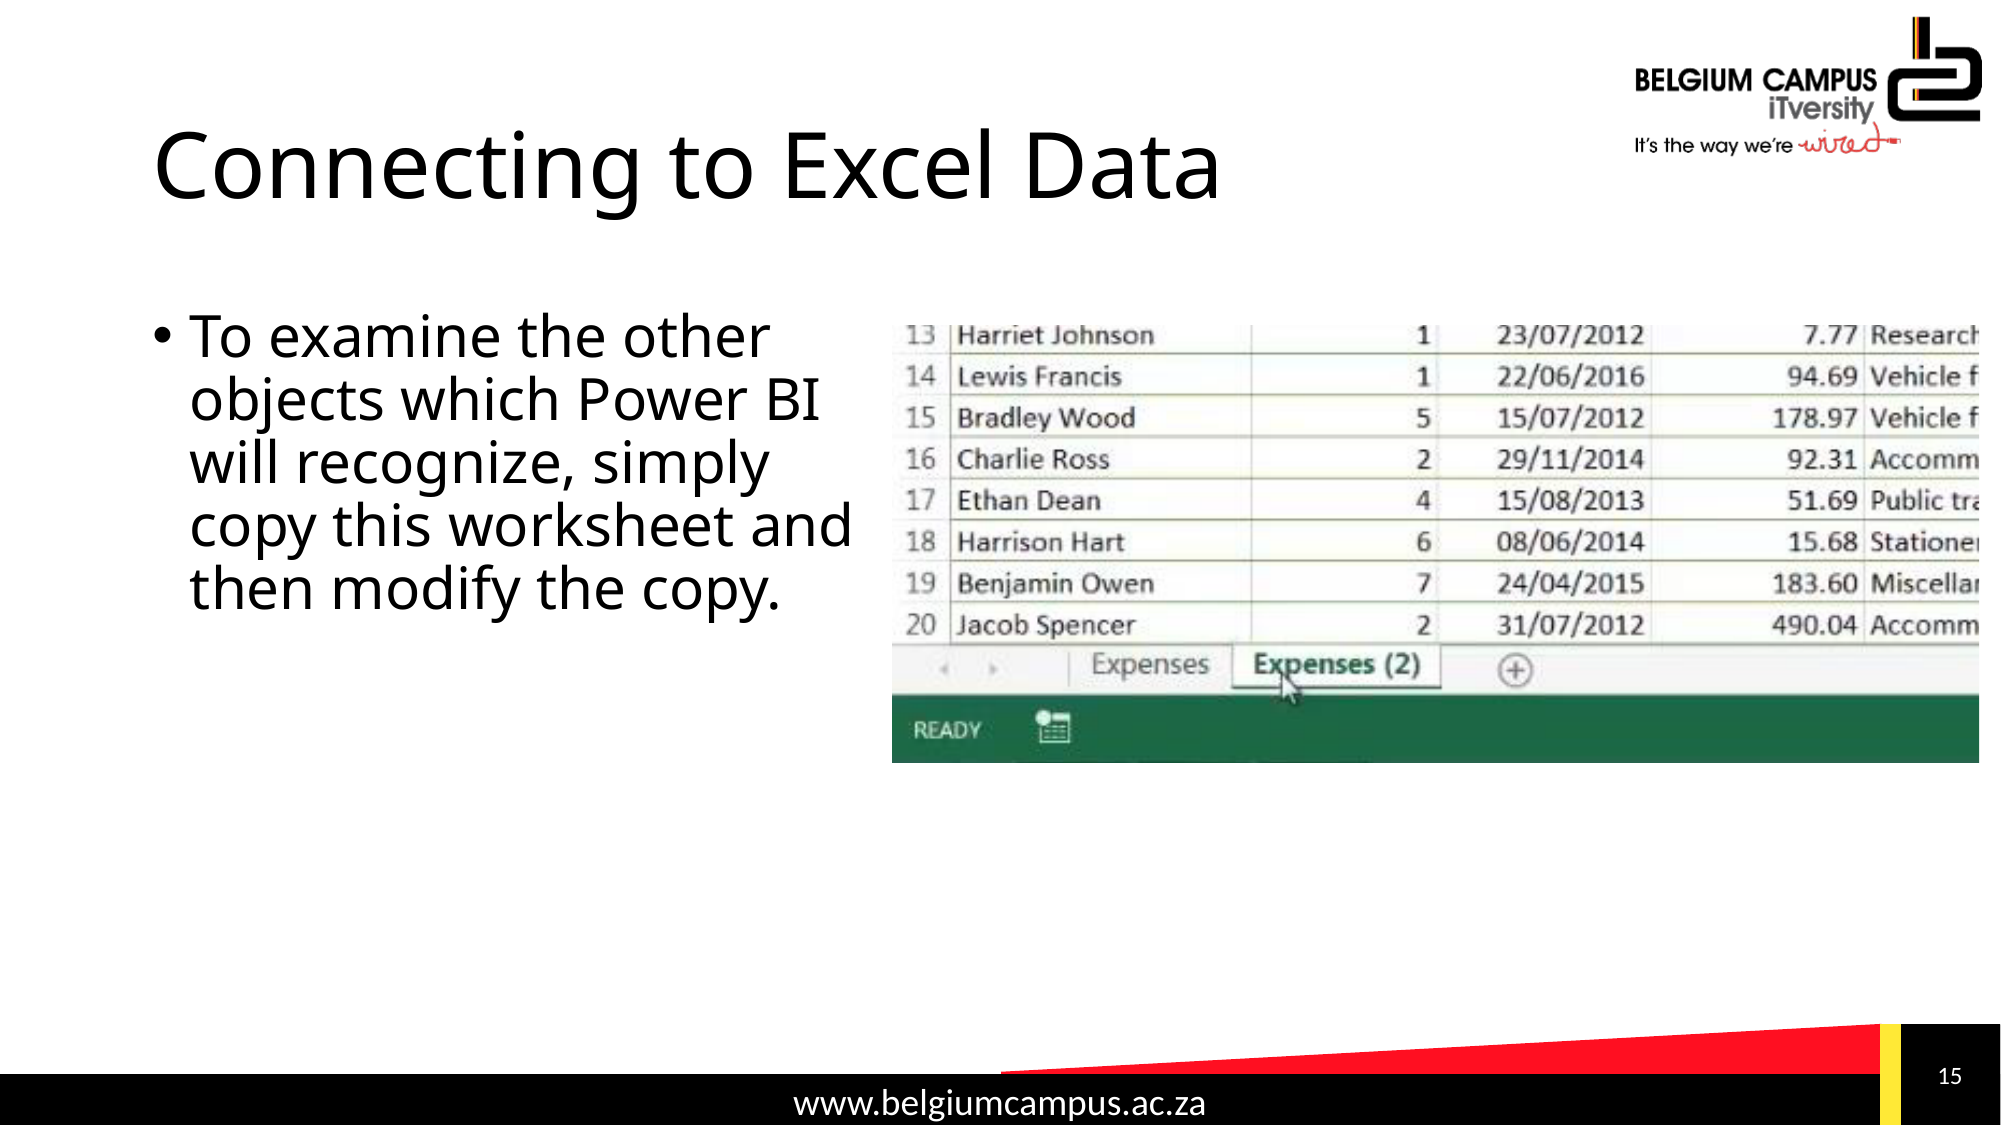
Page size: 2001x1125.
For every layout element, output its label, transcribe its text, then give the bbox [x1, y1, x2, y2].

picture [1631, 0, 1986, 198]
list To examine the other objects which Power BI will recognize, simply copy this worksheet and then modify the copy. [137, 299, 871, 1014]
picture [892, 325, 1980, 763]
title Connecting to Excel Data [137, 59, 1863, 278]
